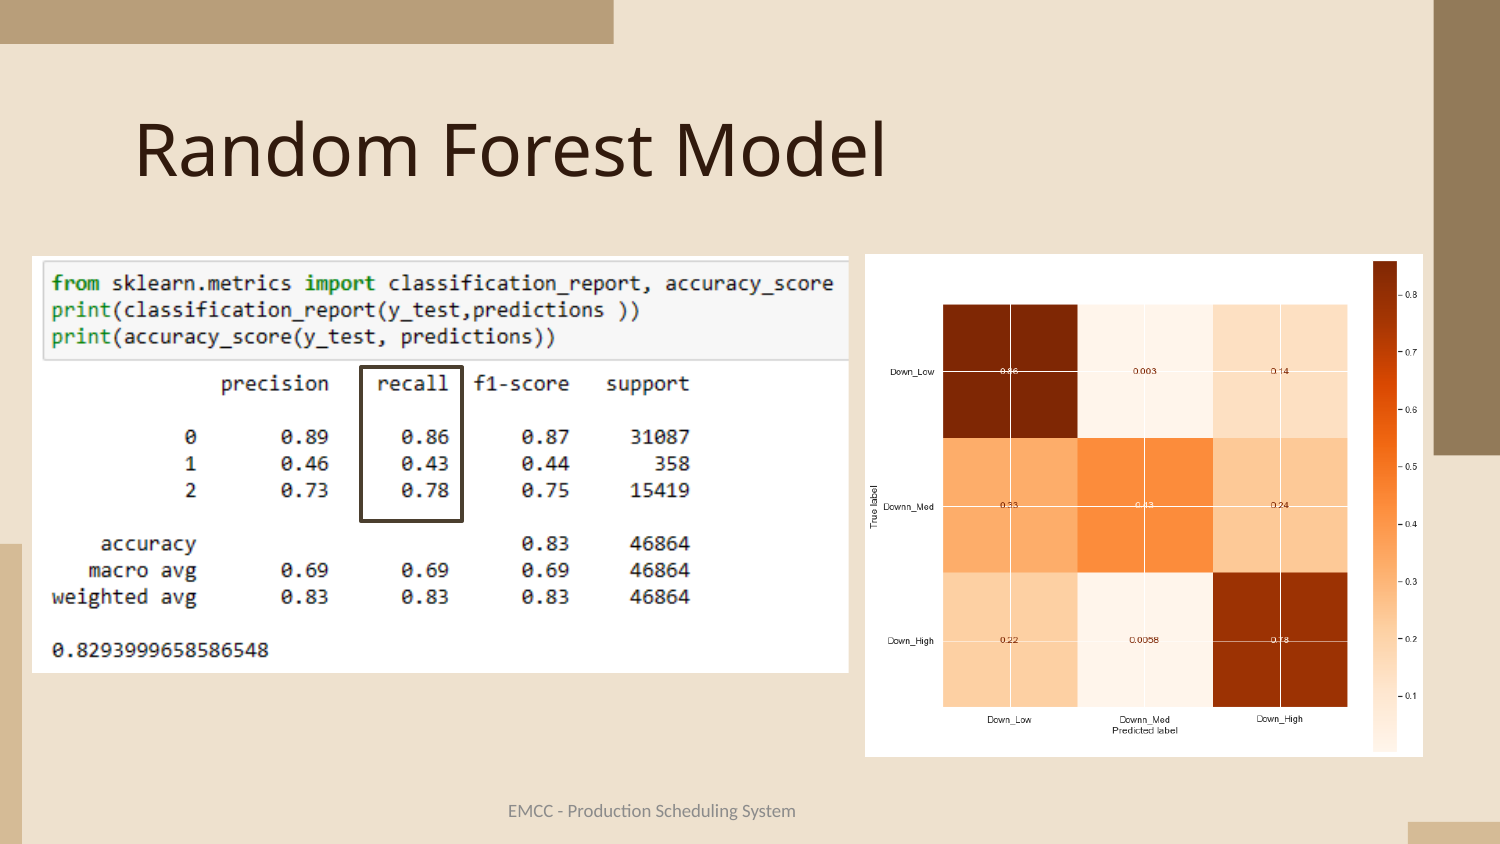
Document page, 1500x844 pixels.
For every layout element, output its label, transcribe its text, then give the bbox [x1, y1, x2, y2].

title Random Forest Model [118, 88, 1383, 183]
text_box EMCC - Production Scheduling System [496, 787, 1004, 833]
picture [31, 253, 850, 675]
picture [865, 254, 1424, 758]
